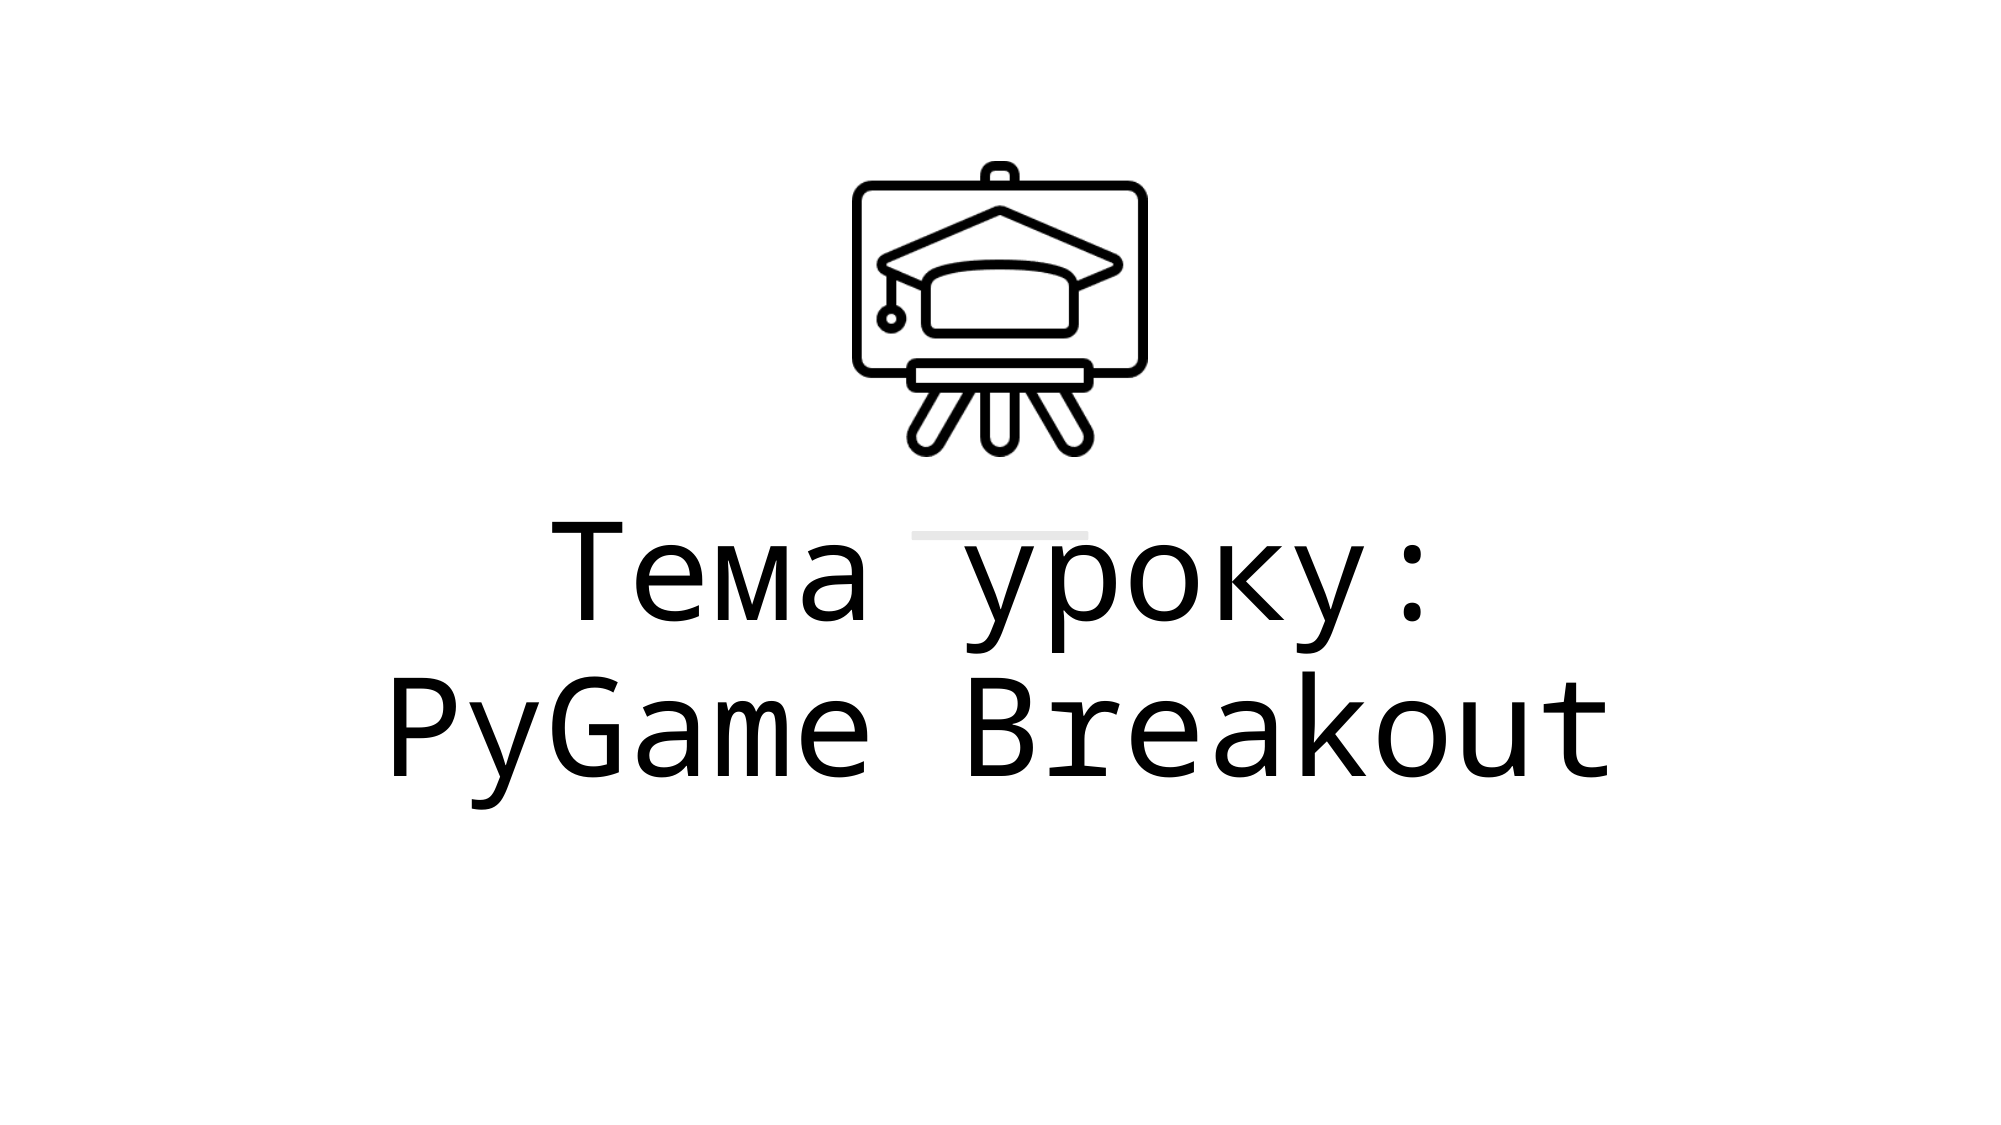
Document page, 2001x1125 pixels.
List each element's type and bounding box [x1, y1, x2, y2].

text_box [911, 530, 1089, 541]
text_box [0, 0, 2000, 1125]
text_box [851, 160, 1148, 457]
